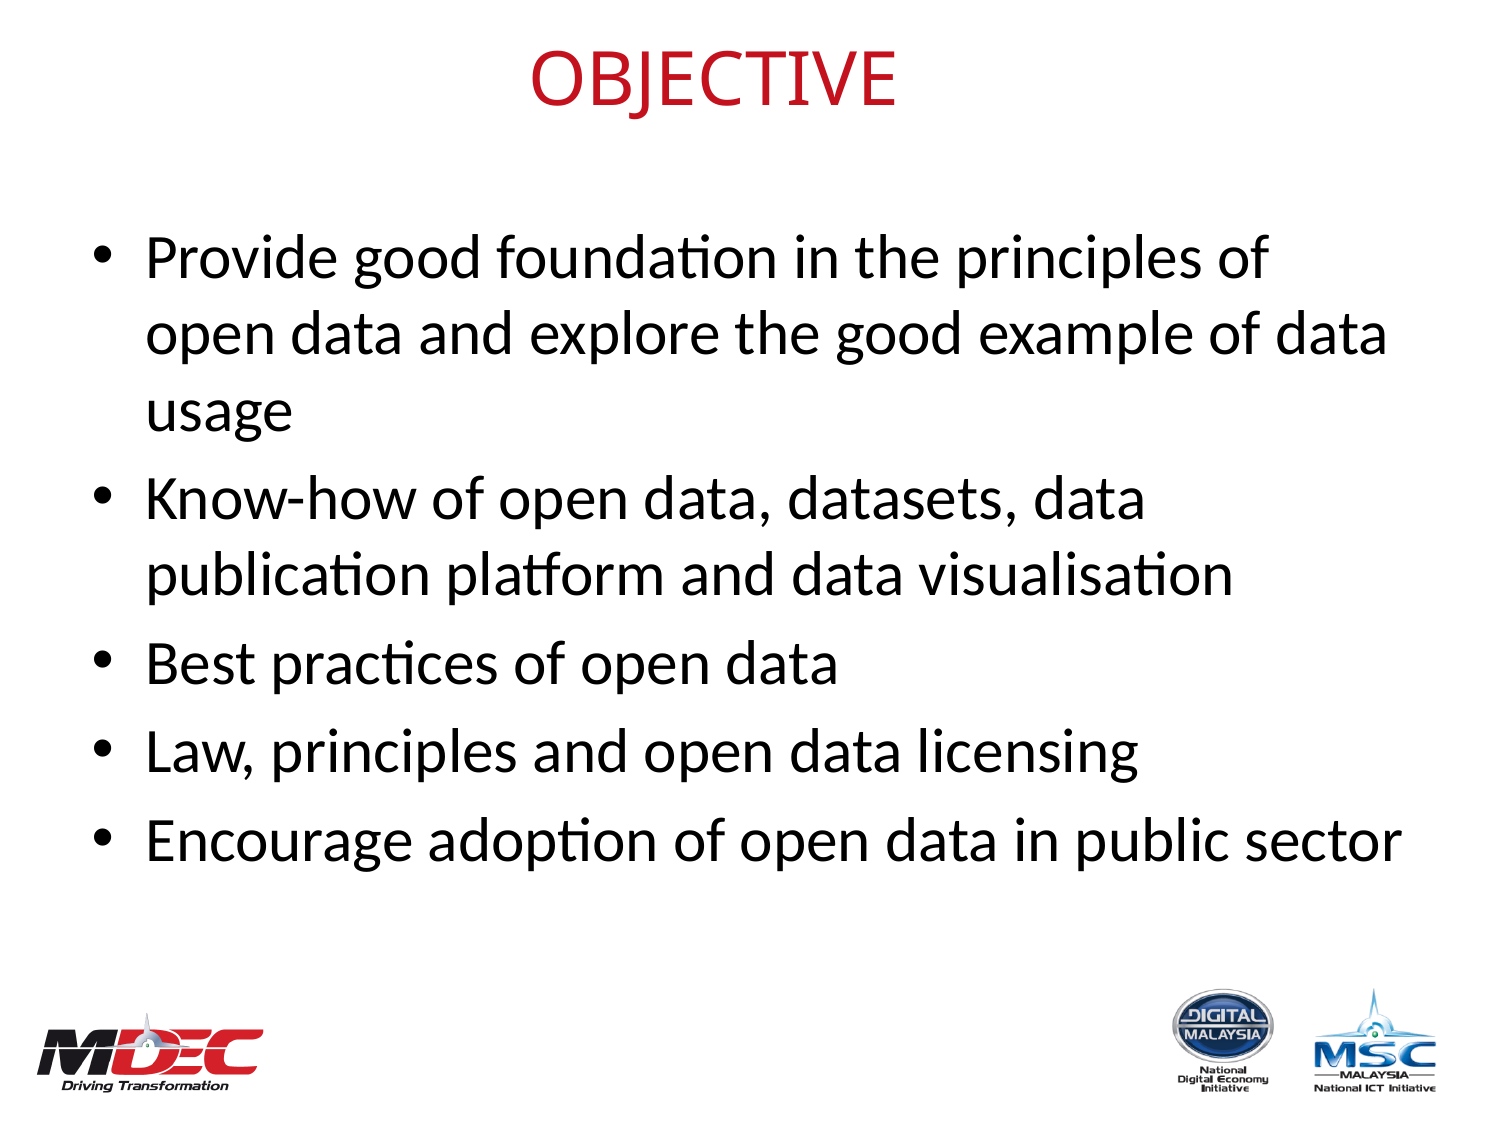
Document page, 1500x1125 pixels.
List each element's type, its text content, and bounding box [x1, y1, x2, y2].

picture [1128, 964, 1447, 1102]
list Provide good foundation in the principles of open data and explore the good example of data usage Know-how of open data, datasets, data publication platform and data visualisation Best practices of open data Law, principles and open data licensing Encourage adoption of open data in public sector [76, 208, 1427, 951]
text_box OBJECTIVE [76, 24, 1371, 138]
picture [29, 1006, 271, 1102]
